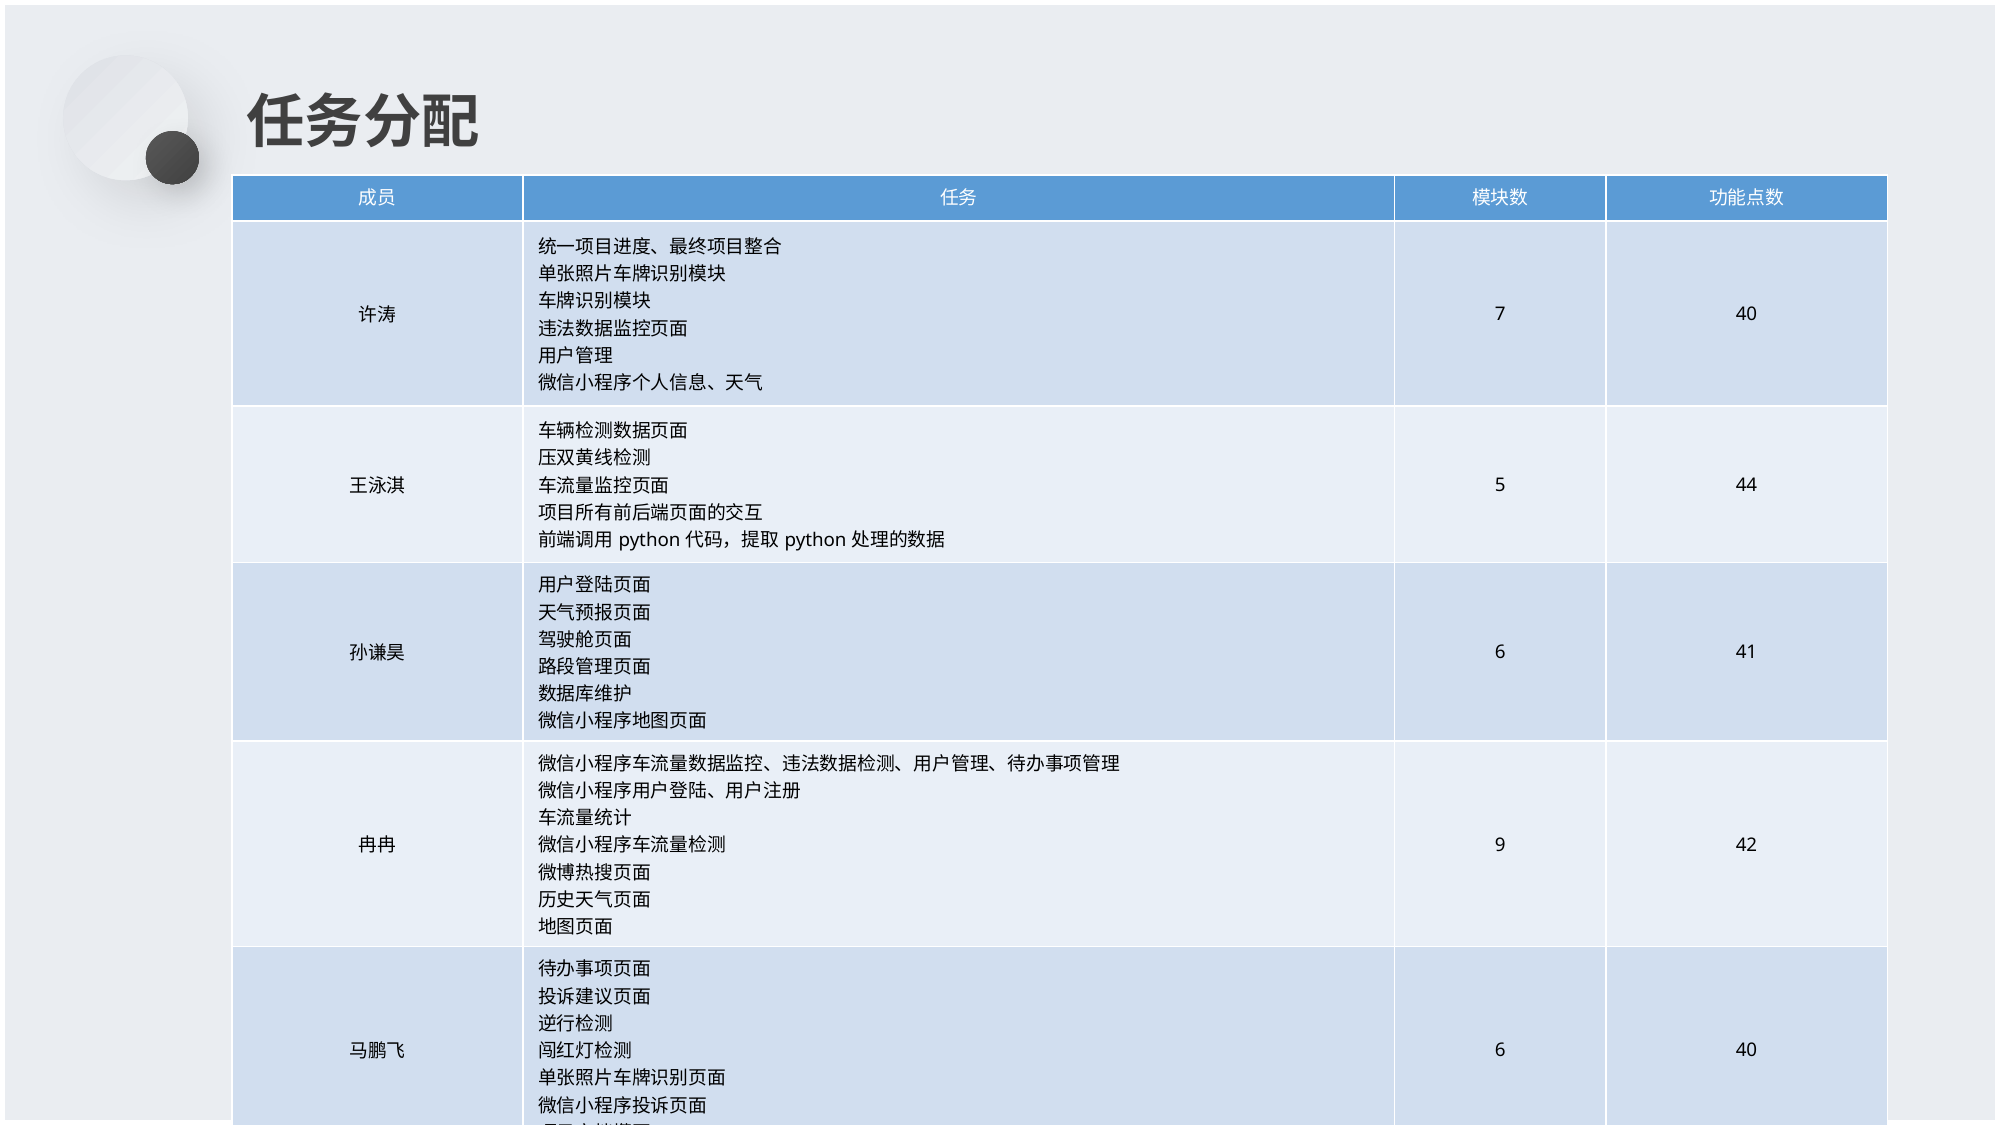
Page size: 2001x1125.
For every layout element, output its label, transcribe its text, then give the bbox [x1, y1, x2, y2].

table_cell 王泳淇 [233, 407, 522, 562]
text_box 任务分配 [231, 62, 714, 174]
table_cell 44 [1607, 407, 1887, 562]
table_cell 7 [1395, 222, 1605, 405]
table_header 模块数 [1395, 176, 1605, 220]
table_cell 孙谦昊 [233, 563, 522, 740]
table_cell 冉冉 [233, 742, 522, 946]
table_cell 马鹏飞 [233, 947, 522, 1125]
table_cell 40 [1607, 947, 1887, 1125]
table_header 成员 [233, 176, 522, 220]
table_cell 微信小程序车流量数据监控、违法数据检测、用户管理、待办事项管理 微信小程序用户登陆、用户注册 车流量统计 微信小程序车流量检测 微博热搜页面 历史天气页面 地图页面 [524, 742, 1394, 946]
table_header 任务 [524, 176, 1394, 220]
table_cell 待办事项页面 投诉建议页面 逆行检测 闯红灯检测 单张照片车牌识别页面 微信小程序投诉页面 项目文档攥写 [524, 947, 1394, 1125]
table_cell 用户登陆页面 天气预报页面 驾驶舱页面 路段管理页面 数据库维护 微信小程序地图页面 [524, 563, 1394, 740]
table_cell 车辆检测数据页面 压双黄线检测 车流量监控页面 项目所有前后端页面的交互 前端调用python代码，提取python处理的数据 [524, 407, 1394, 562]
table_cell 41 [1607, 563, 1887, 740]
table_cell 6 [1395, 947, 1605, 1125]
table_cell 统一项目进度、最终项目整合 单张照片车牌识别模块 车牌识别模块 违法数据监控页面 用户管理 微信小程序个人信息、天气 [524, 222, 1394, 405]
table_cell 6 [1395, 563, 1605, 740]
table_cell 5 [1395, 407, 1605, 562]
table_cell 许涛 [233, 222, 522, 405]
table_cell 40 [1607, 222, 1887, 405]
table_cell 9 [1395, 742, 1605, 946]
table_header 功能点数 [1607, 176, 1887, 220]
table_cell 42 [1607, 742, 1887, 946]
